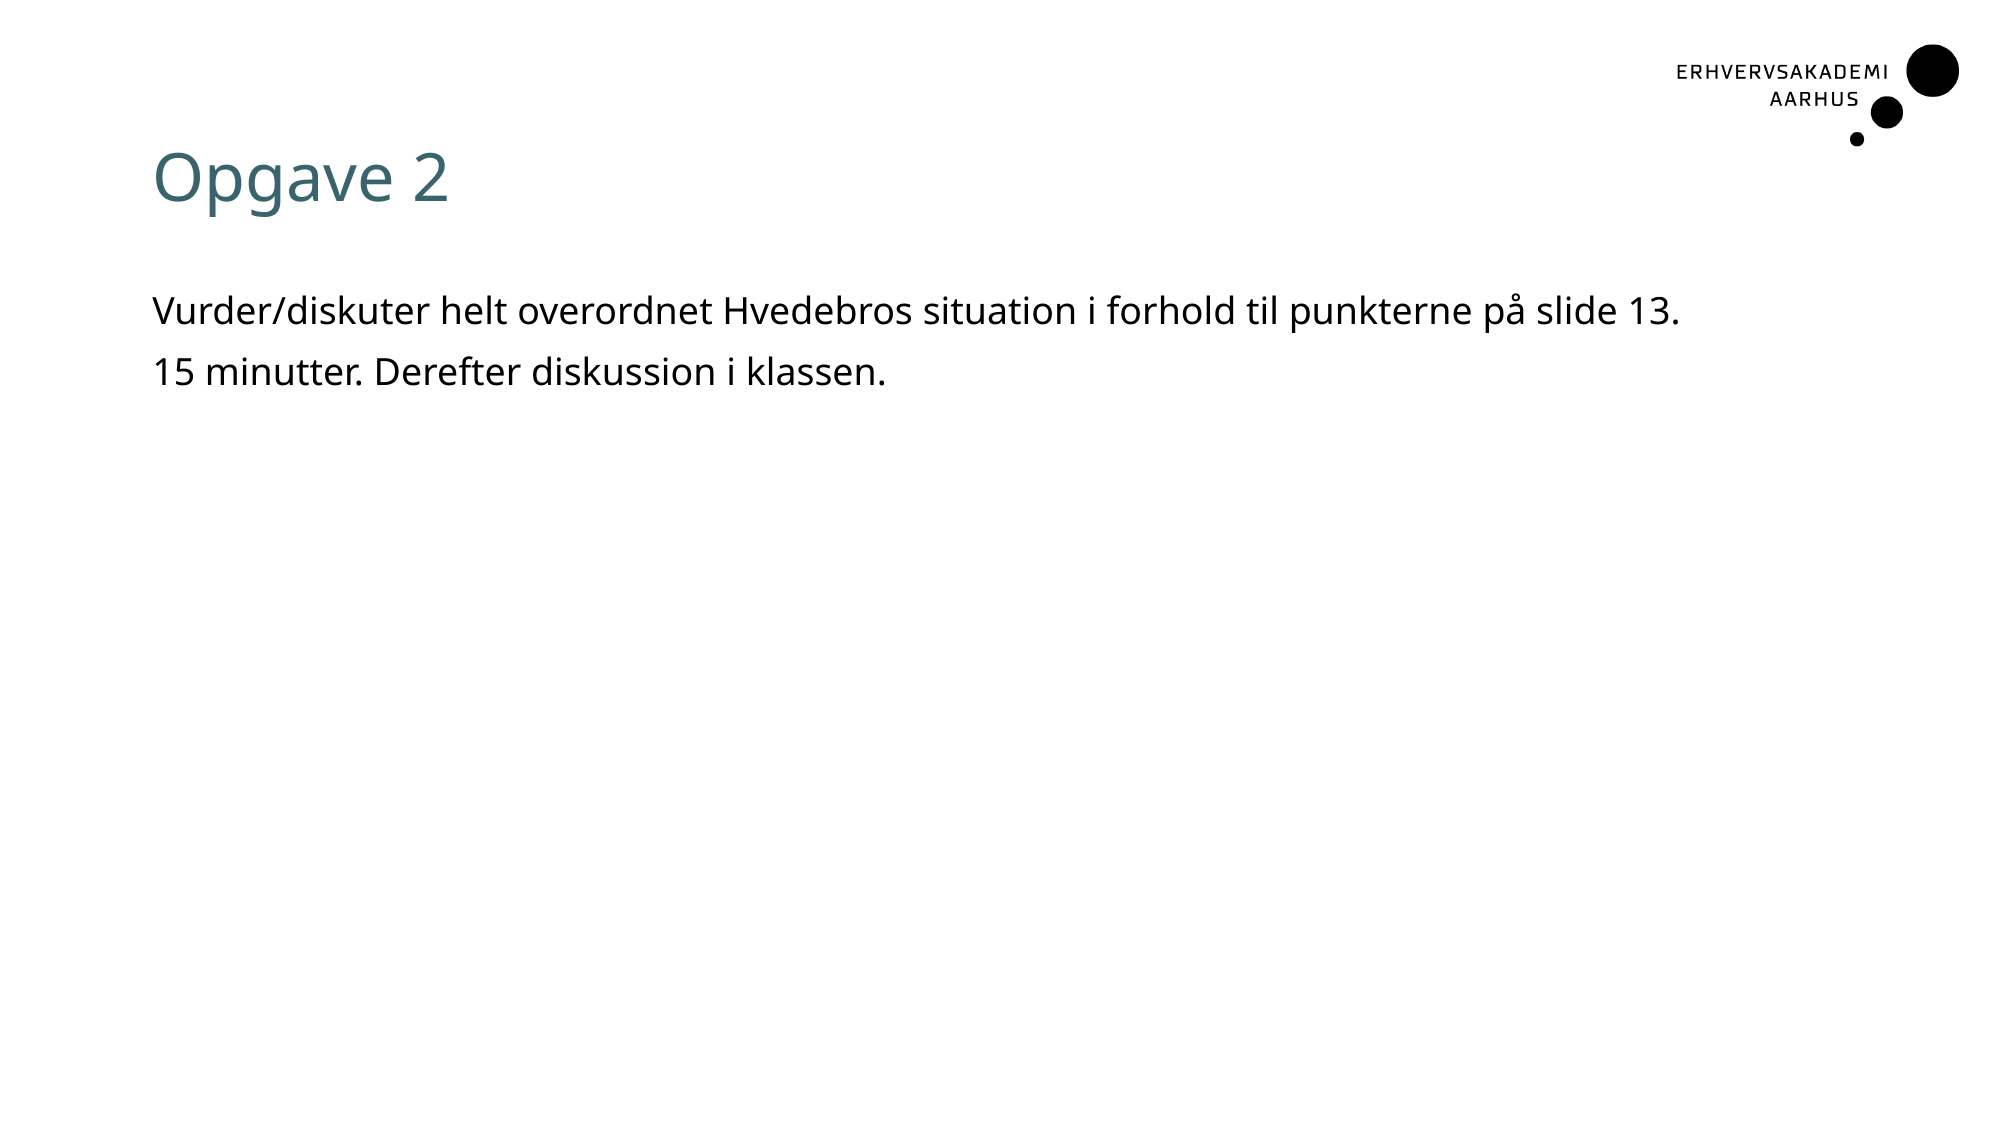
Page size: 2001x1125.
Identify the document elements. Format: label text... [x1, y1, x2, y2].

list Vurder/diskuter helt overordnet Hvedebros situation i forhold til punkterne på slide 13. 15 minutter. Derefter diskussion i klassen. [137, 284, 1863, 1021]
title Opgave 2 [137, 104, 1863, 256]
picture [1666, 38, 1965, 151]
